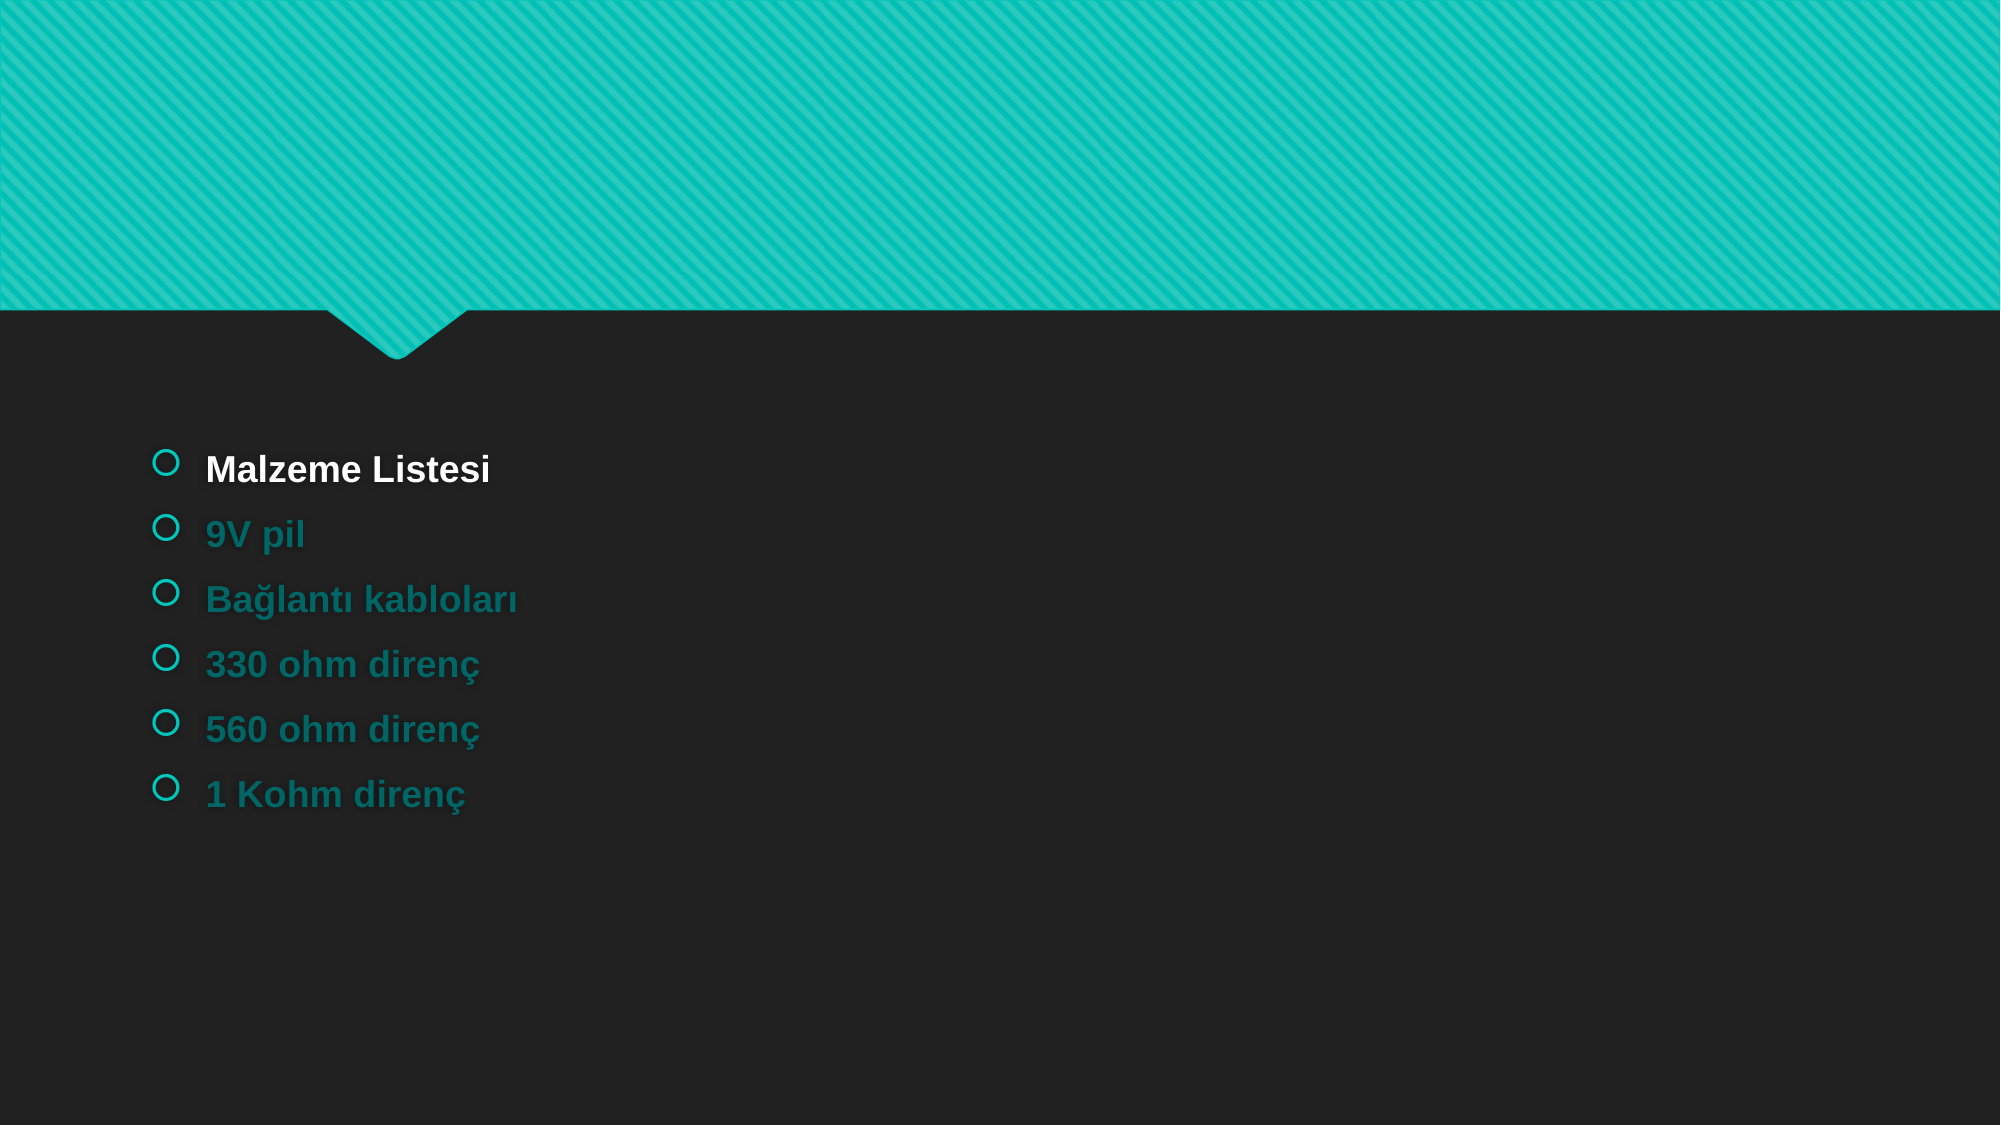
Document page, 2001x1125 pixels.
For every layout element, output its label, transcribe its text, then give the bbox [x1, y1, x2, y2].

list Malzeme Listesi 9V pil Bağlantı kabloları 330 ohm direnç 560 ohm direnç 1 Kohm direnç [134, 364, 1866, 962]
